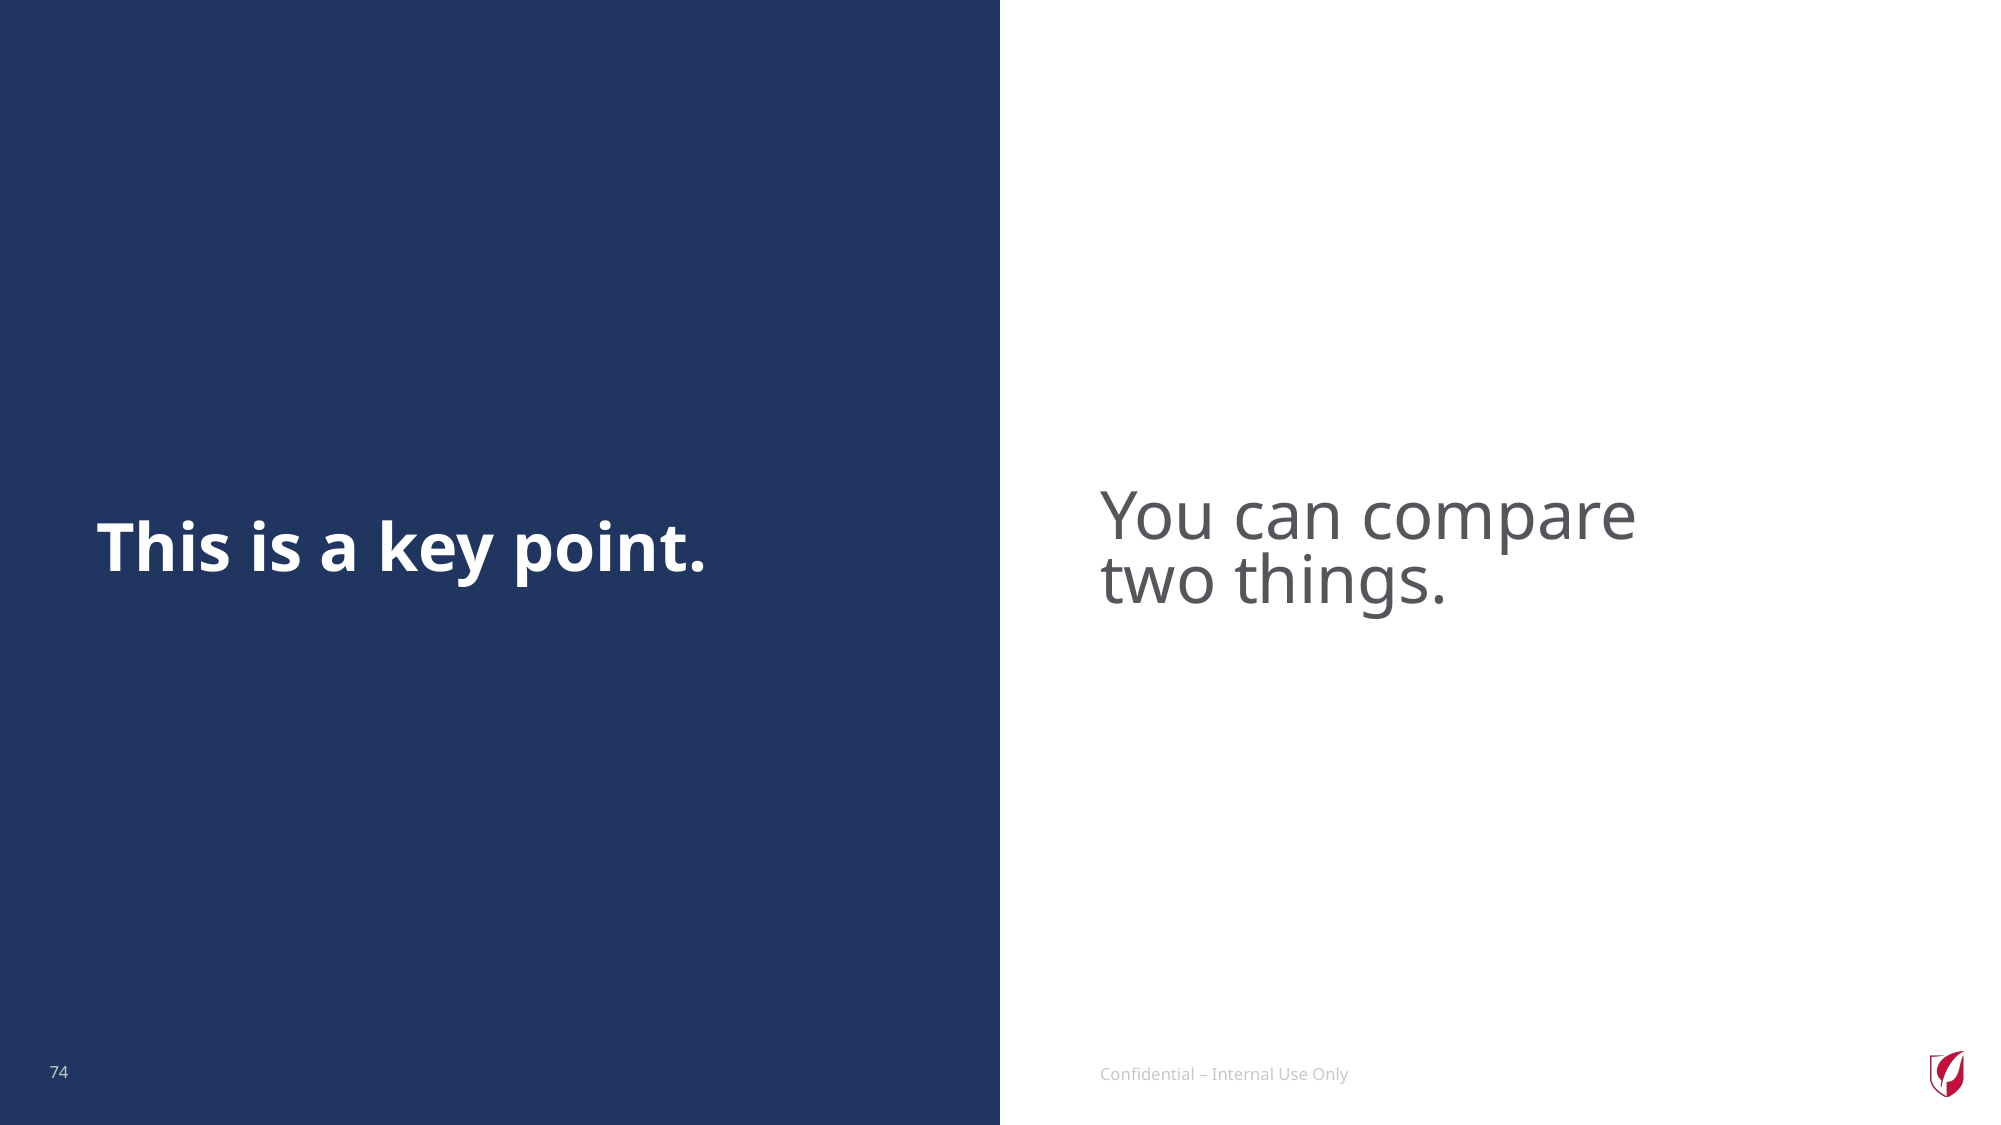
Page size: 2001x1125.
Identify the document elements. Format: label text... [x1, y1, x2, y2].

list You can compare two things. [1085, 195, 1930, 909]
picture [1930, 1051, 1964, 1097]
slide_number ‹#› [34, 1050, 485, 1098]
list This is a key point. [81, 195, 915, 909]
